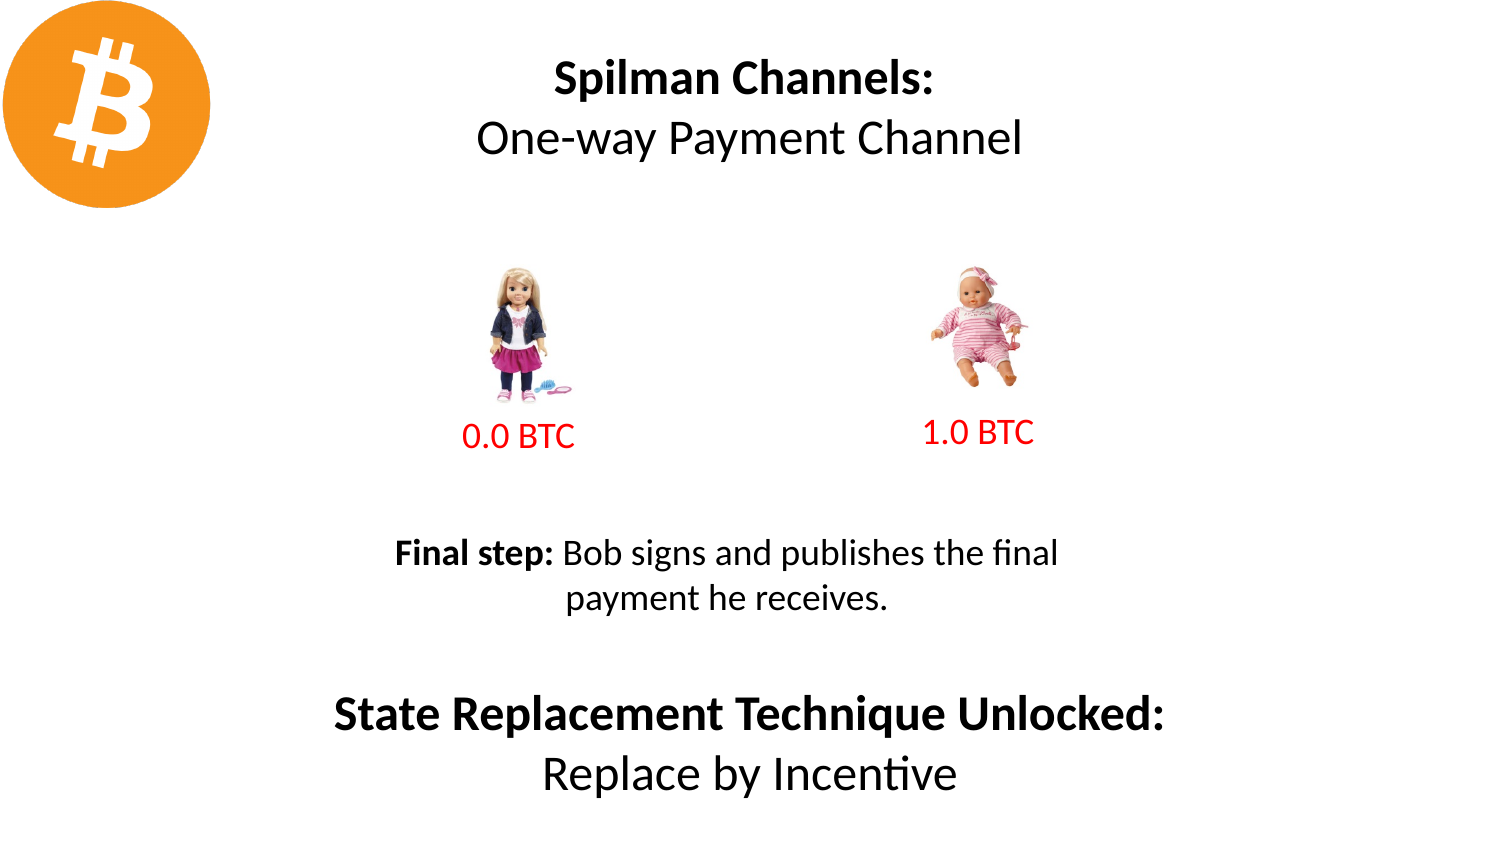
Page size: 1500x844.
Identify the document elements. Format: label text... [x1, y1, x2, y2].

text_box 0.0 BTC [447, 404, 594, 450]
title Spilman Channels: One-way Payment Channel [216, 33, 1425, 175]
picture [917, 264, 1042, 389]
text_box Final step: Bob signs and publishes the final payment he receives. [350, 512, 1105, 670]
picture [459, 264, 602, 407]
text_box 1.0 BTC [906, 399, 1053, 445]
picture [0, 0, 212, 210]
title State Replacement Technique Unlocked: Replace by Incentive [80, 670, 1431, 811]
